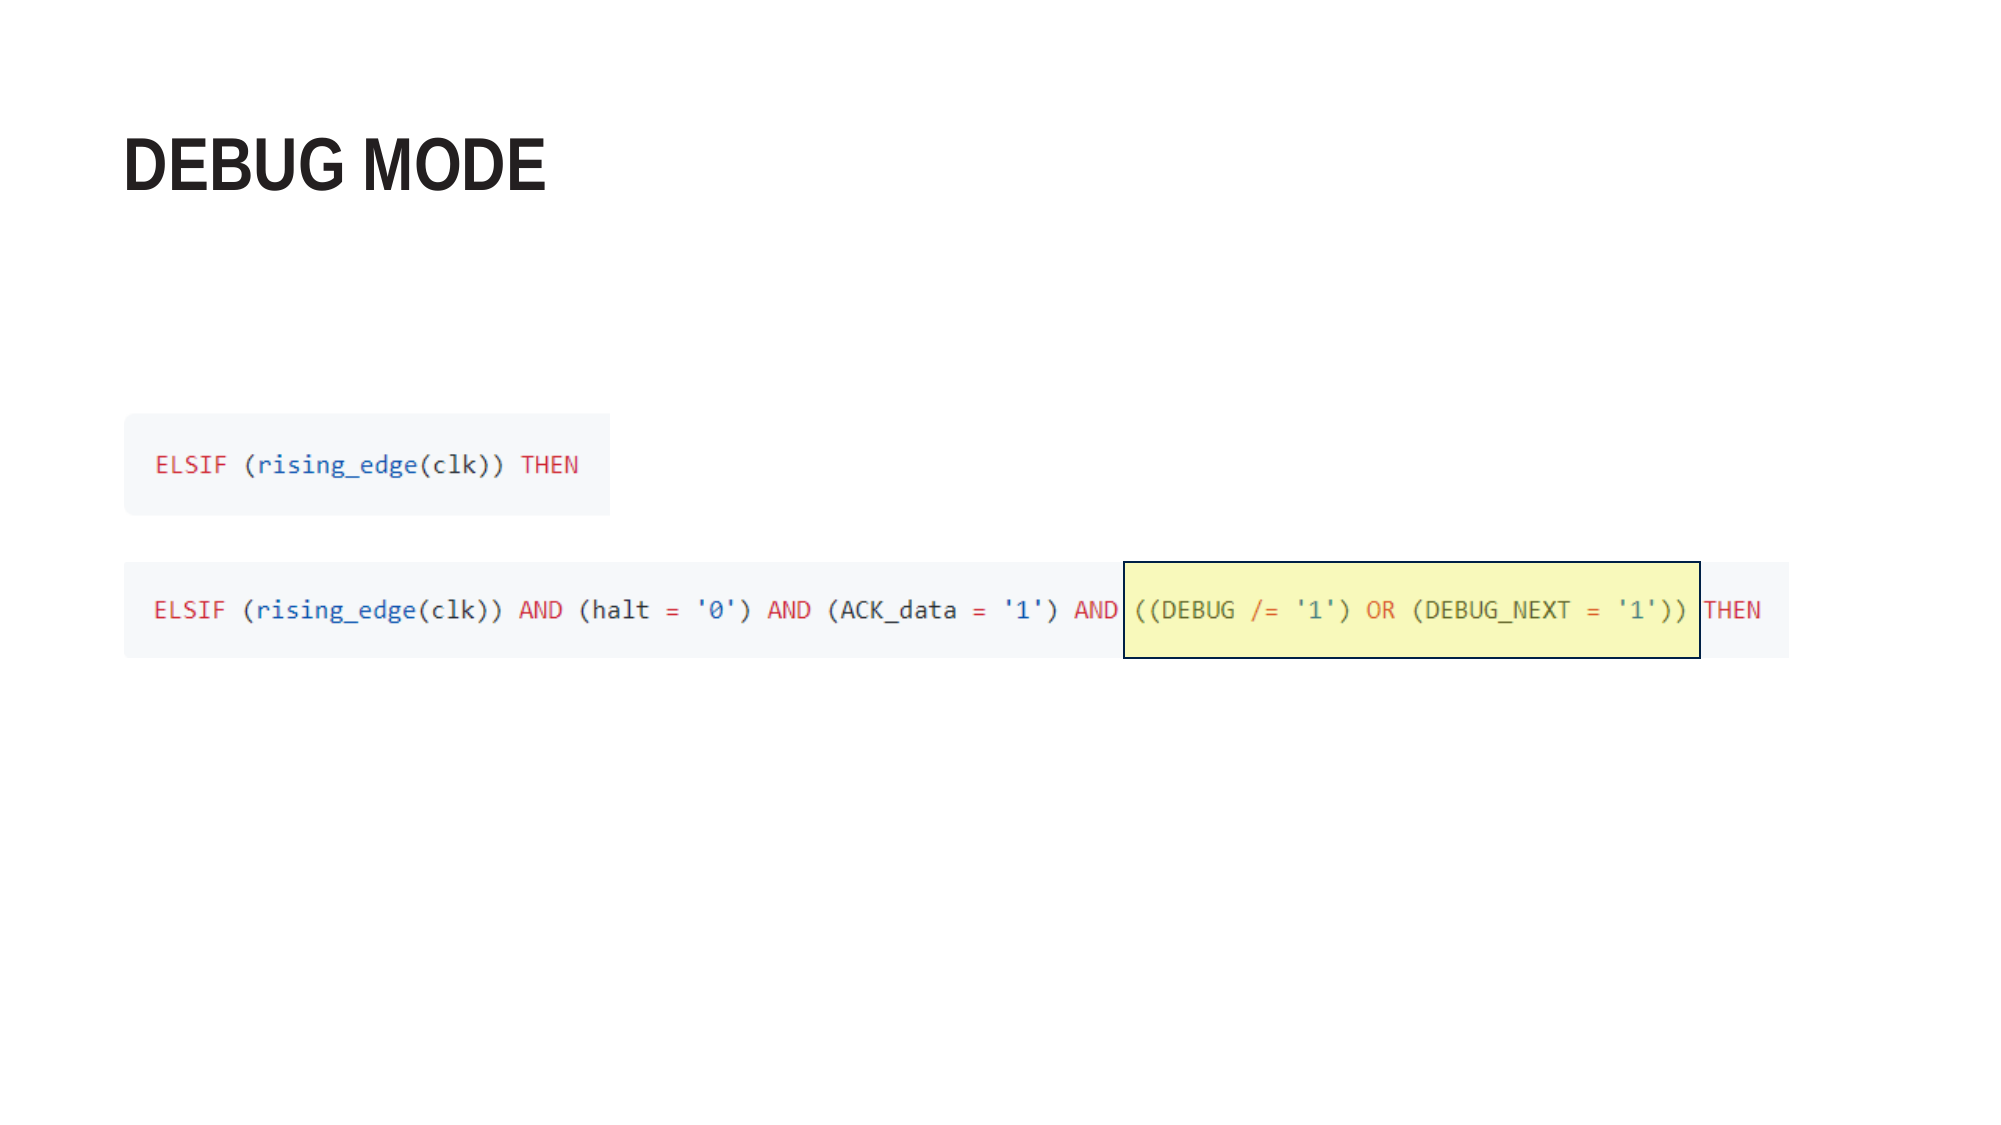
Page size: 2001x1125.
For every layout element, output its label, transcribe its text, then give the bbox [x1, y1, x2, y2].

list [123, 562, 1788, 658]
picture [123, 406, 610, 522]
title DEBUG MODE [124, 124, 1937, 284]
